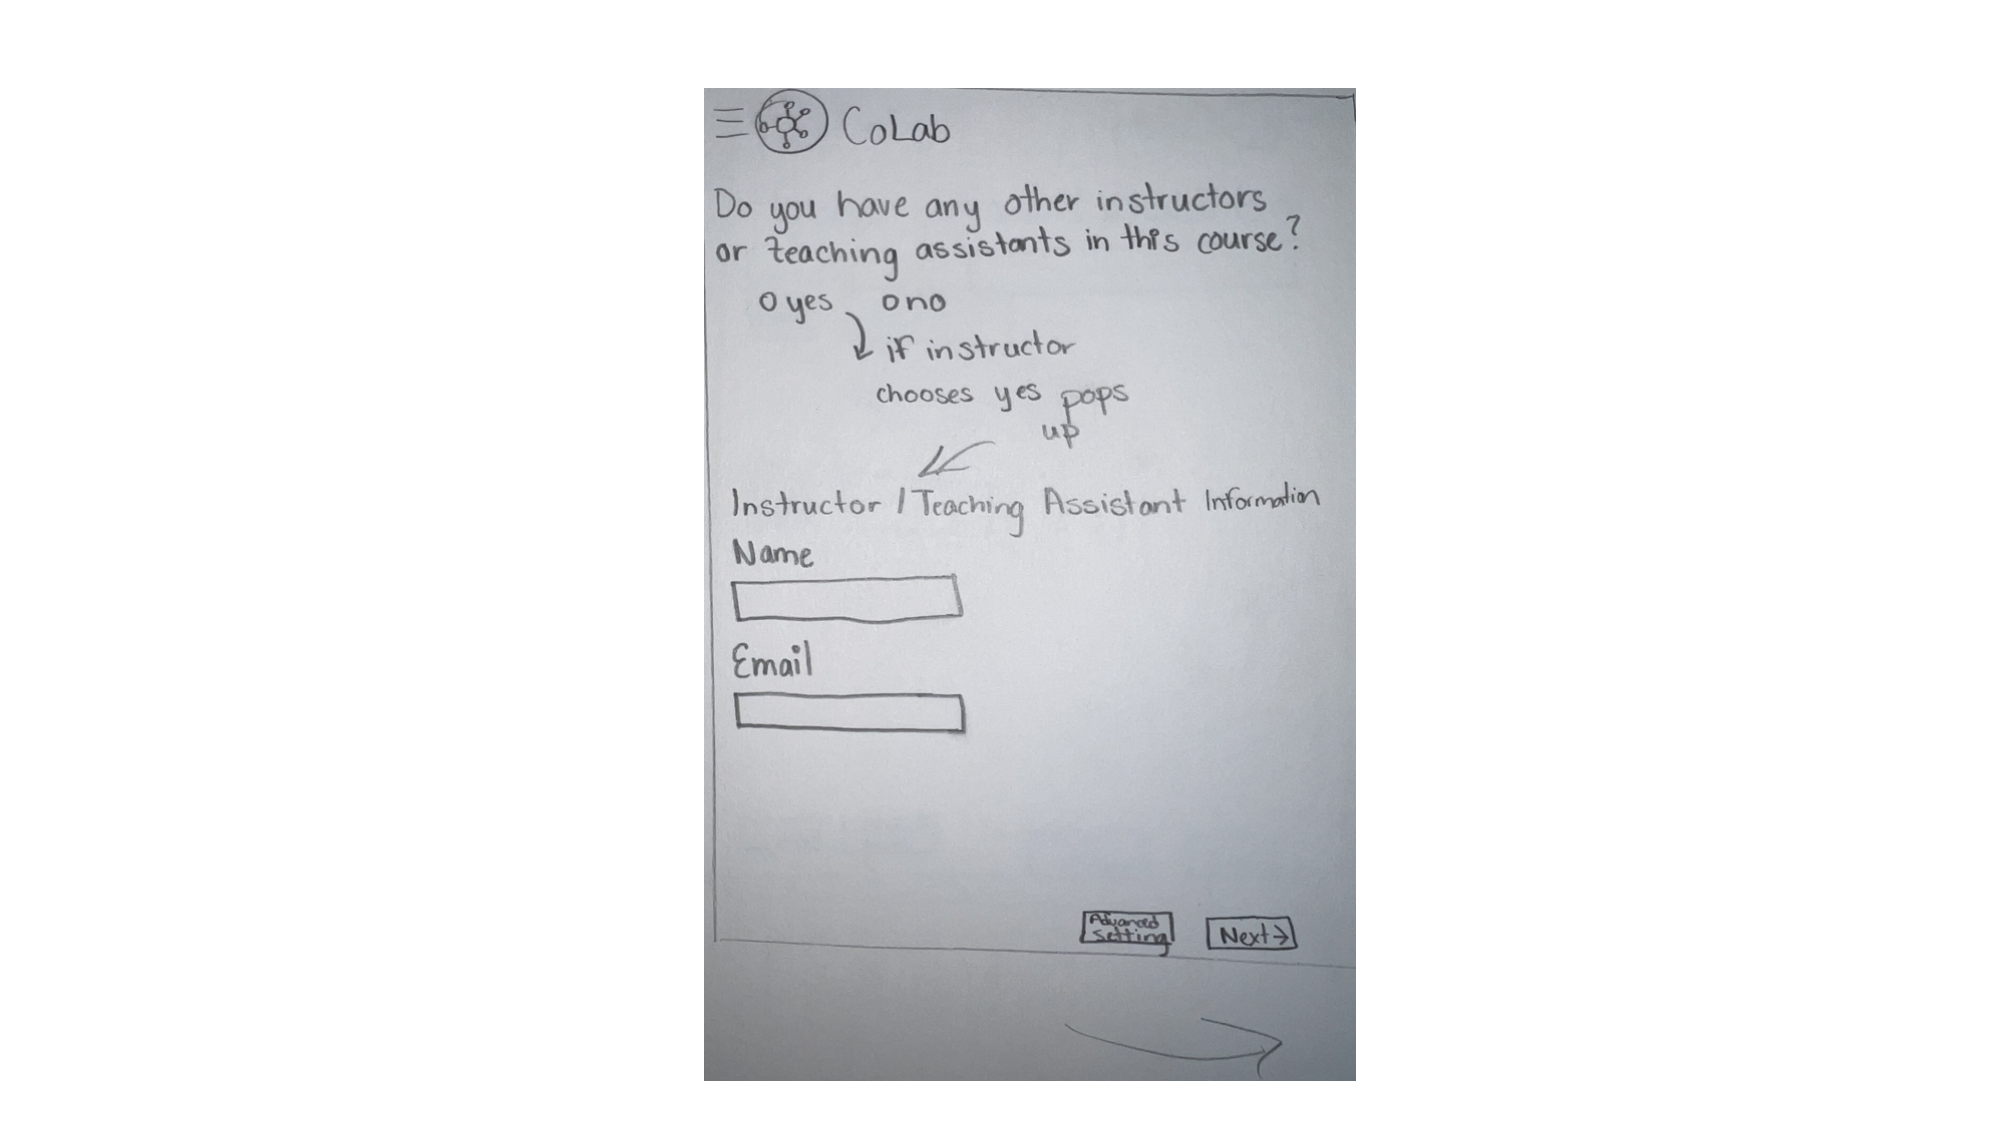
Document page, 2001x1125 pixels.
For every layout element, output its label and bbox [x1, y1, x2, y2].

picture [704, 88, 1356, 1081]
